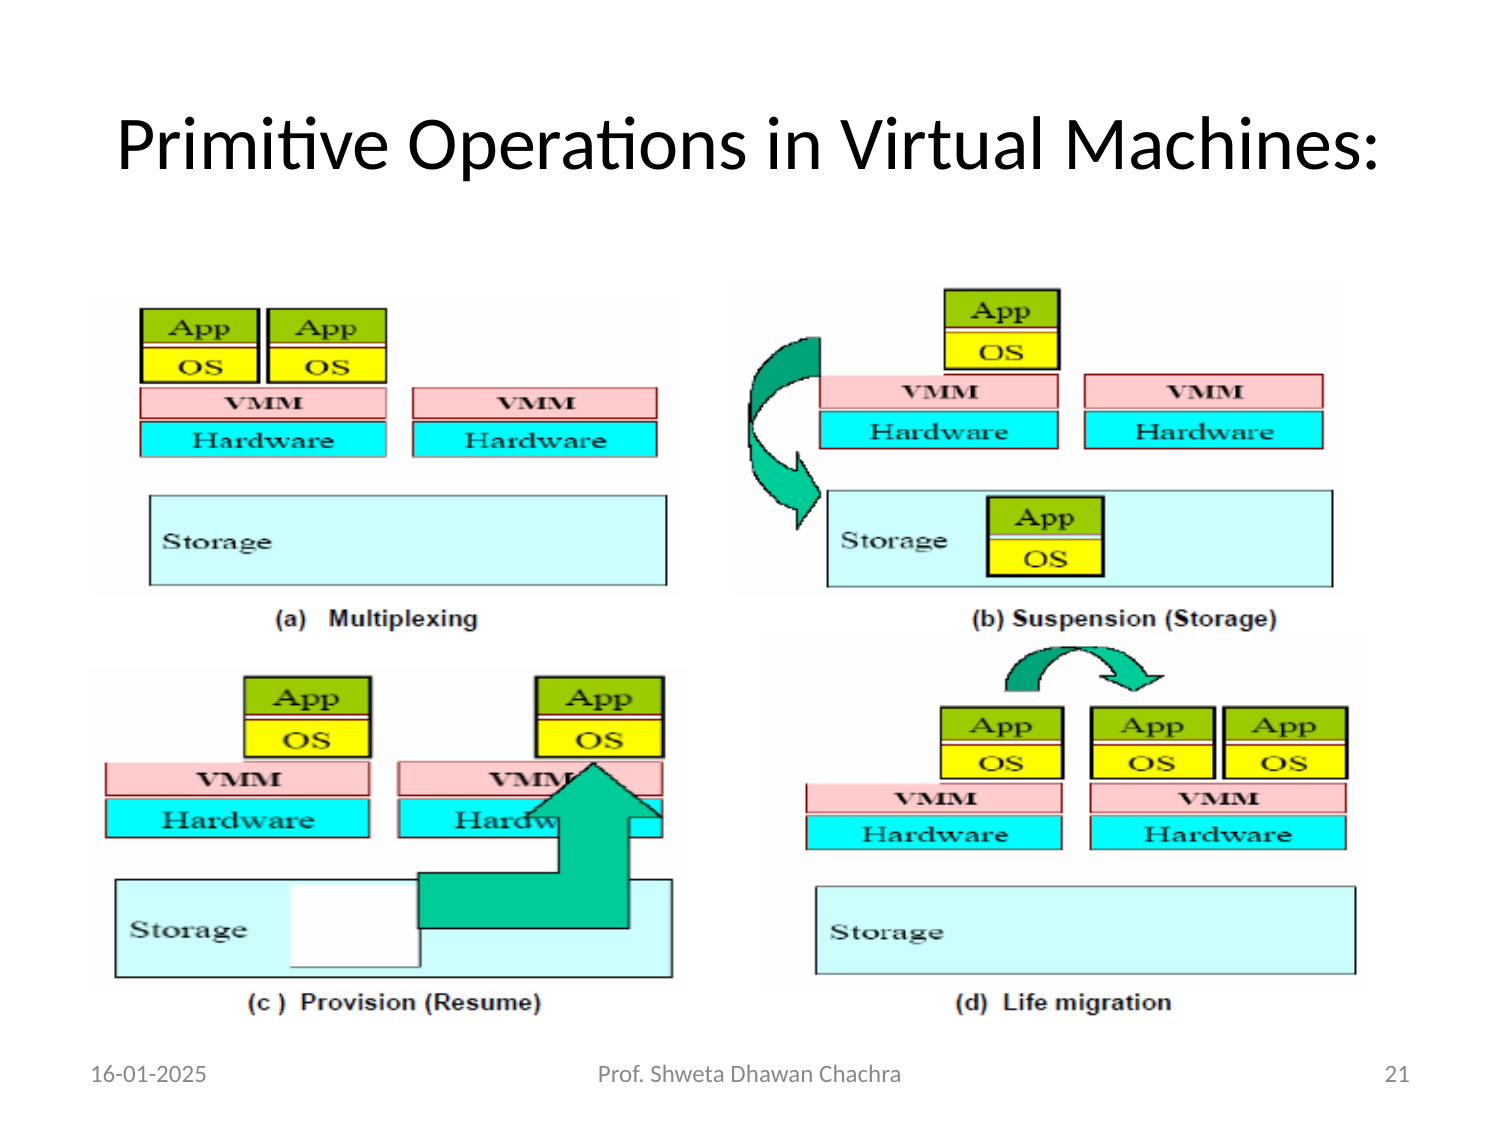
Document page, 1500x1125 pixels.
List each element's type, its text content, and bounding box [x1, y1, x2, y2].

slide_number ‹#› [1074, 1042, 1425, 1103]
footer Prof. Shweta Dhawan Chachra [512, 1042, 988, 1103]
title Primitive Operations in Virtual Machines: [75, 45, 1425, 233]
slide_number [75, 1042, 425, 1103]
picture [88, 278, 1365, 1024]
